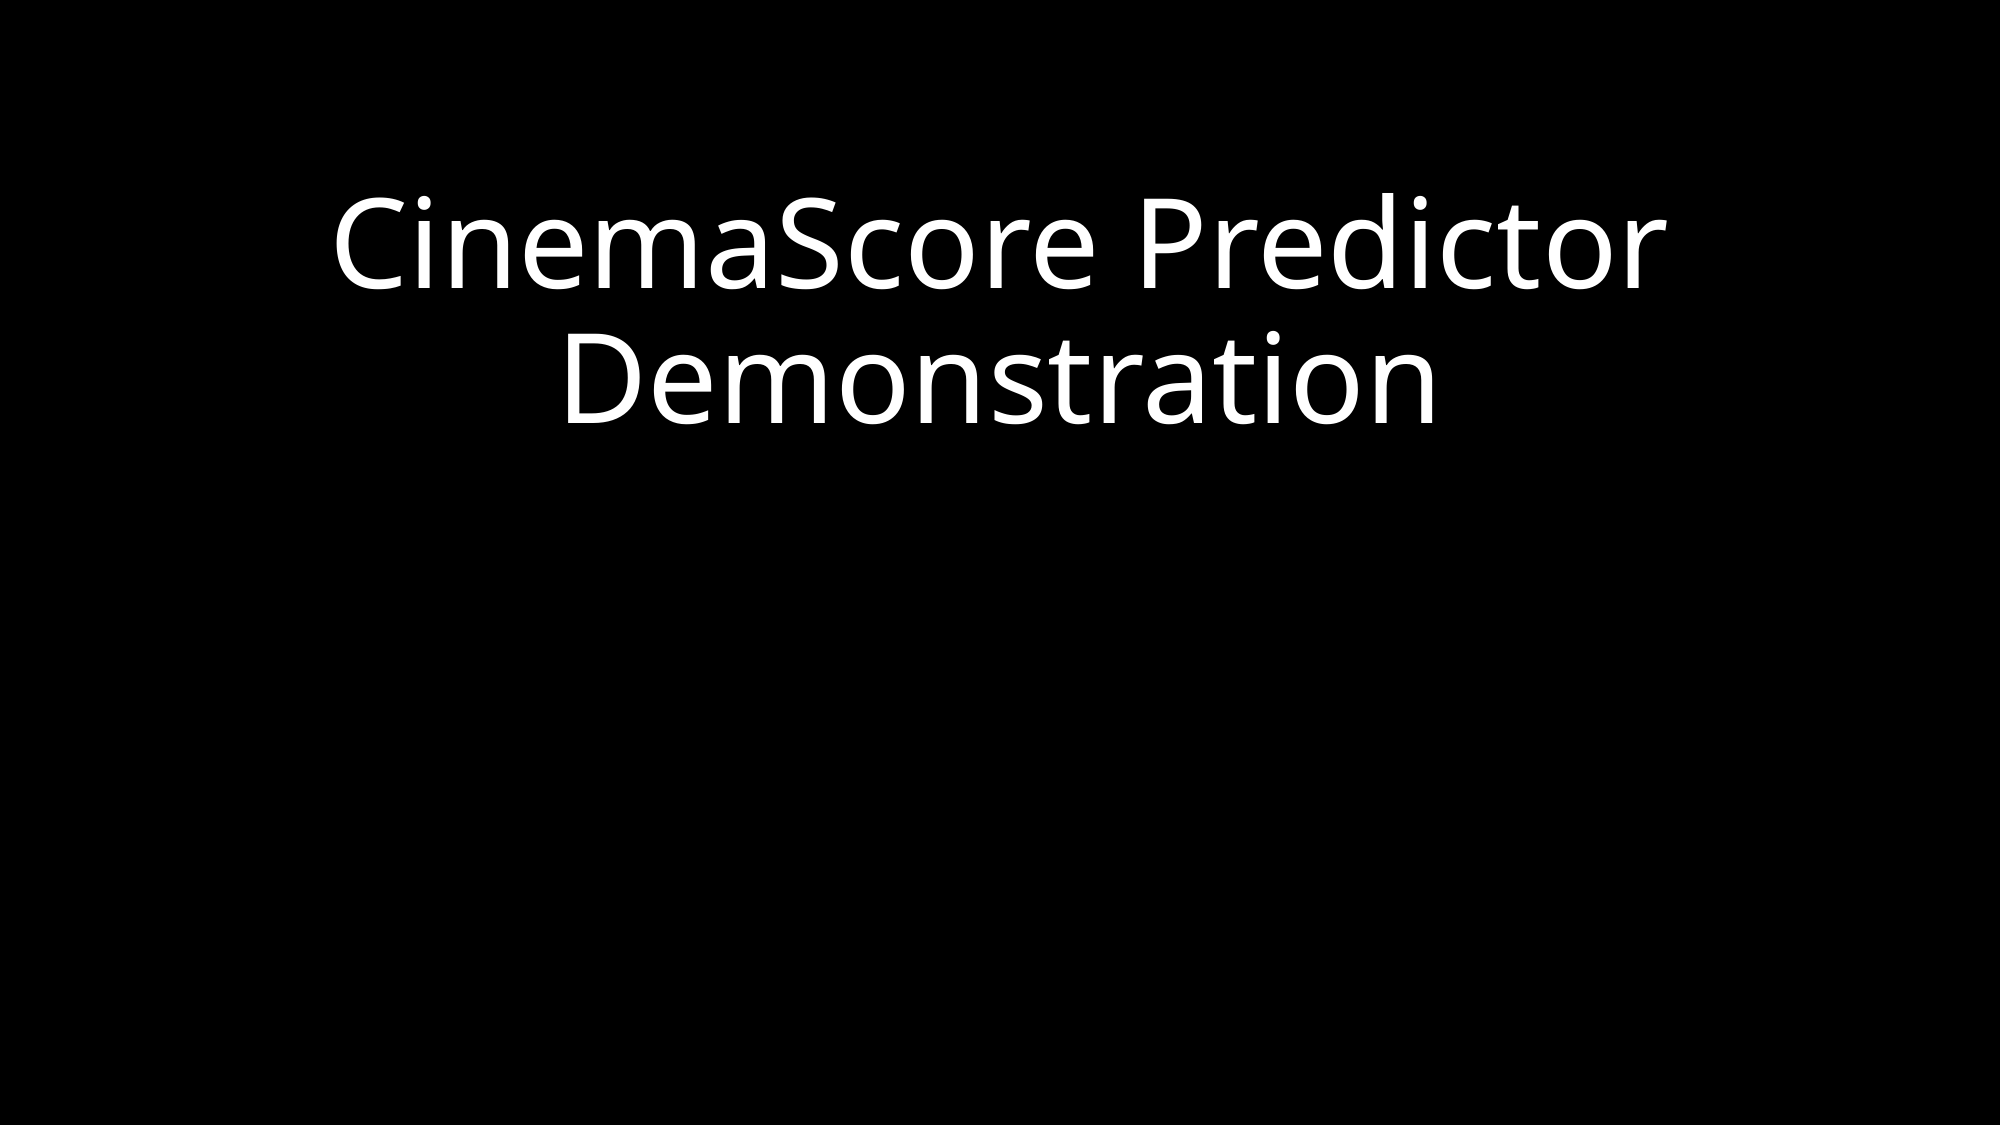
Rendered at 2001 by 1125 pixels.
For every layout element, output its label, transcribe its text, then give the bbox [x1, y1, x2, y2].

title CinemaScore Predictor Demonstration [249, 66, 1750, 459]
